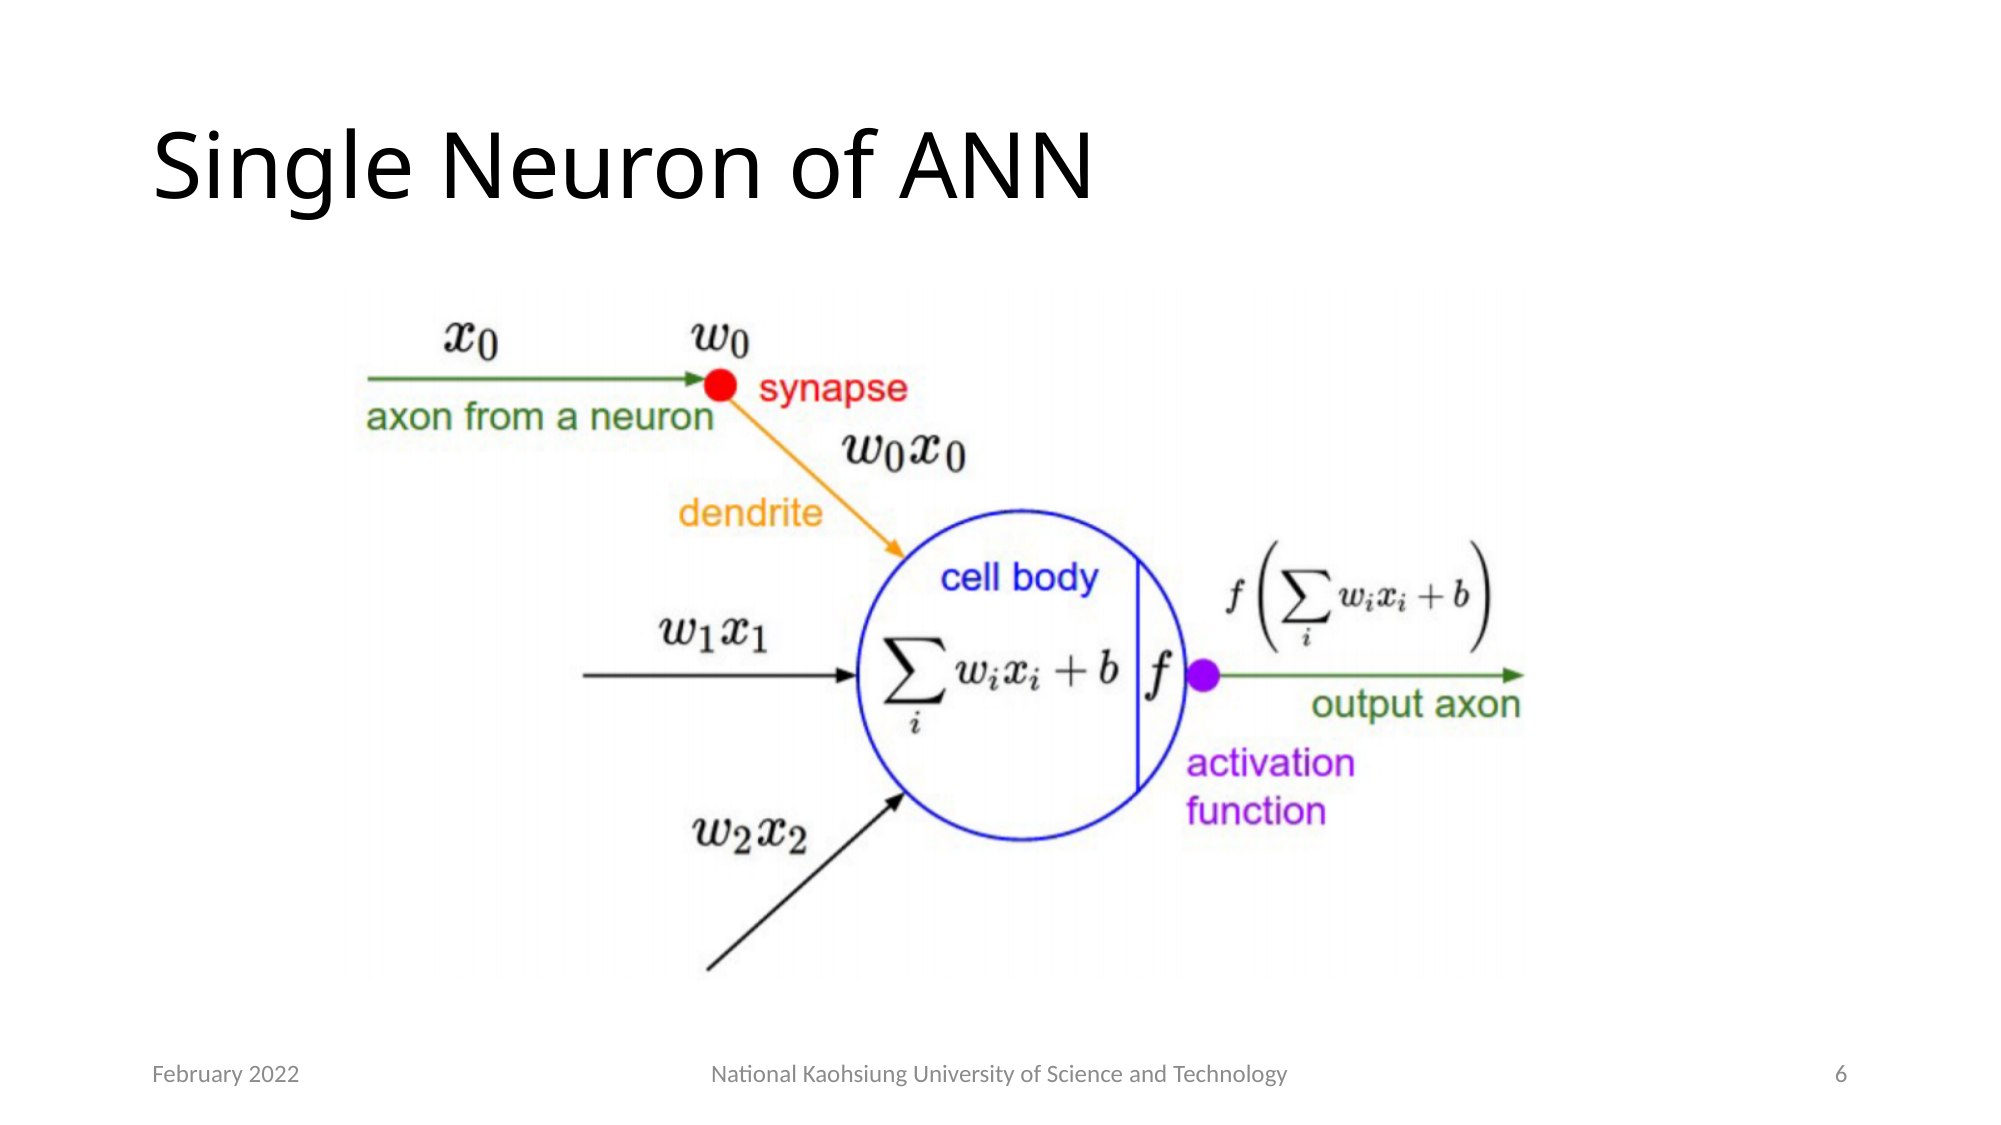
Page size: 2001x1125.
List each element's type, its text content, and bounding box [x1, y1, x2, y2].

title Single Neuron of ANN [137, 59, 1863, 278]
footer National Kaohsiung University of Science and Technology [662, 1042, 1338, 1103]
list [324, 288, 1534, 981]
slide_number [137, 1042, 588, 1103]
slide_number 6 [1412, 1042, 1863, 1103]
